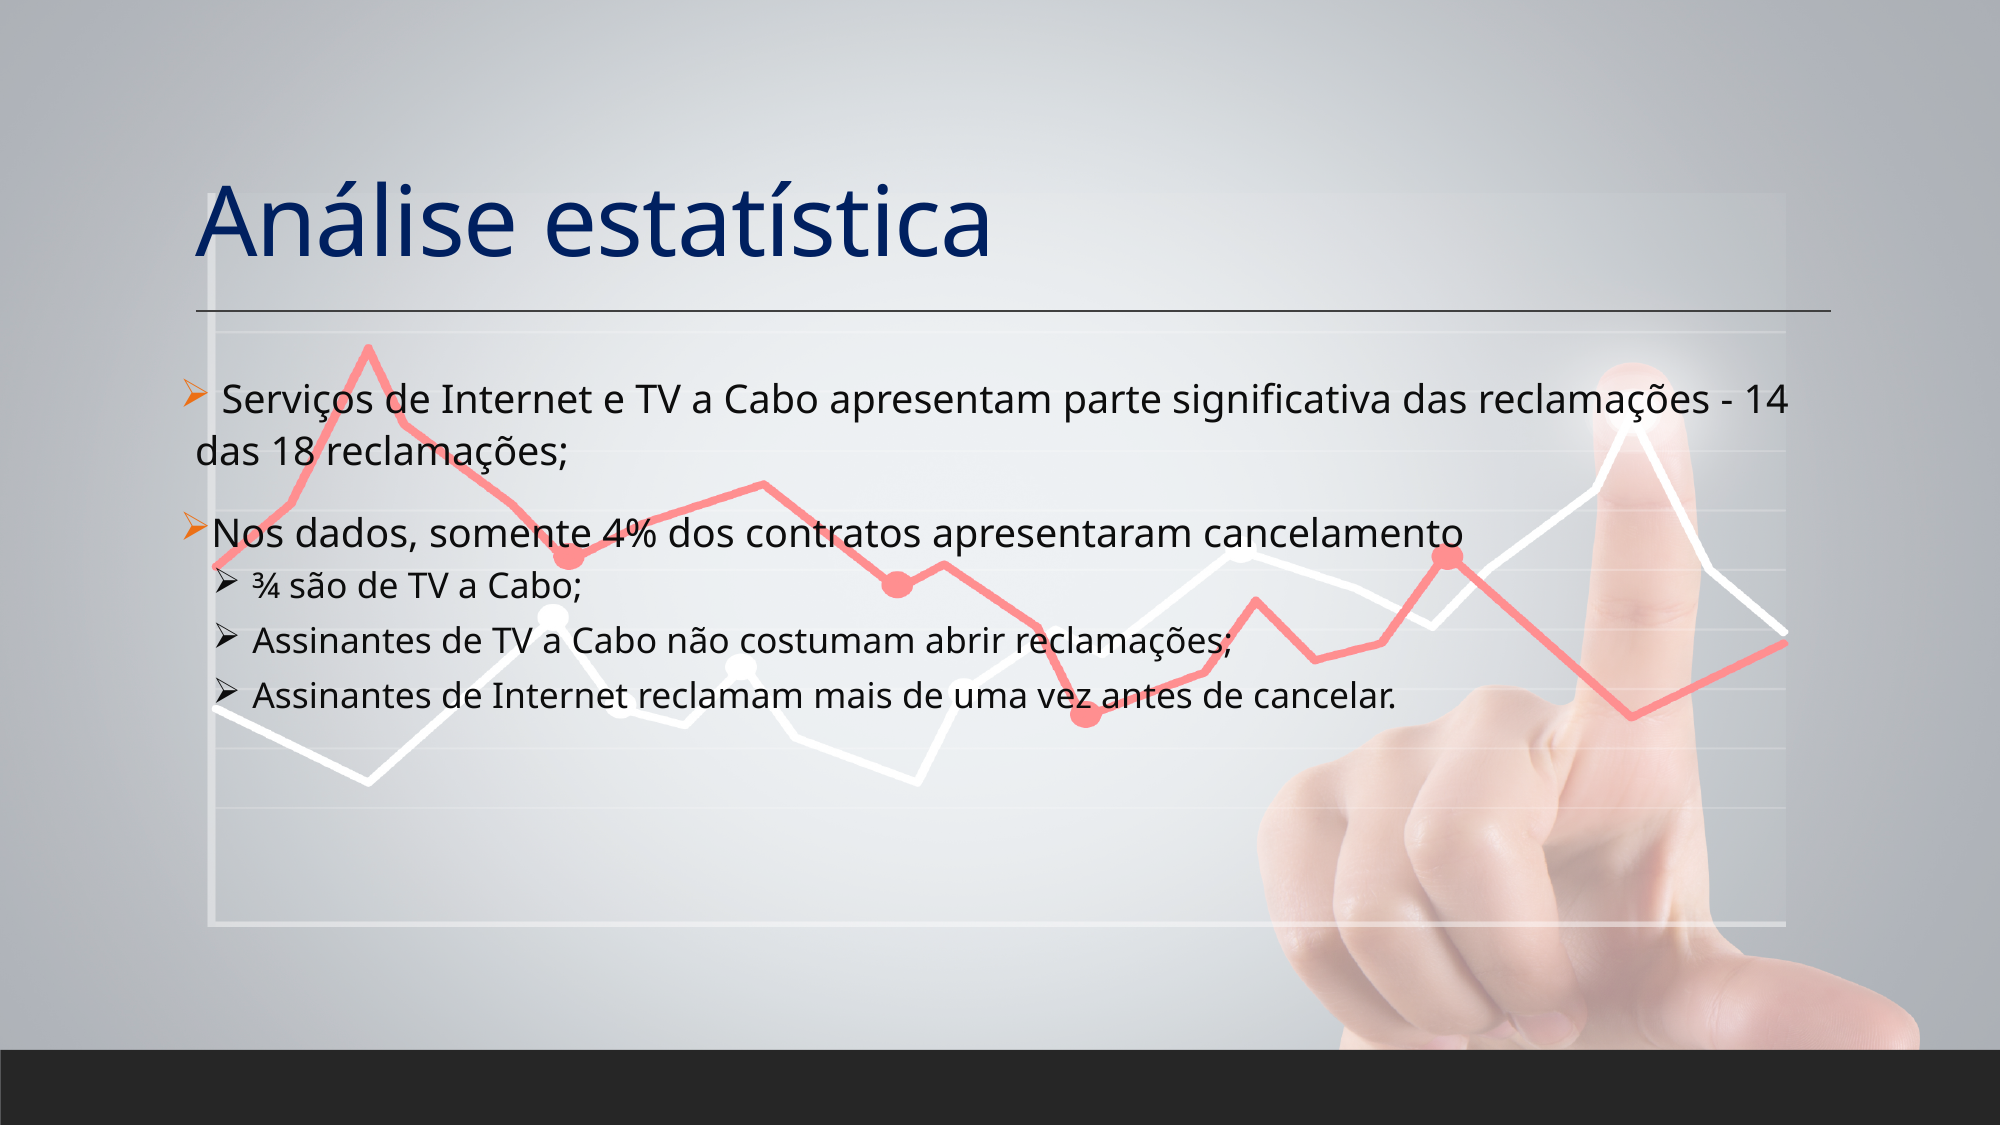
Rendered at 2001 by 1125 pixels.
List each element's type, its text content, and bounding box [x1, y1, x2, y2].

title Análise estatística [180, 47, 1830, 285]
list Serviços de Internet e TV a Cabo apresentam parte significativa das reclamações - 14 das 18 reclamações; Nos dados, somente 4% dos contratos apresentaram cancelamento ¾ são de TV a Cabo; Assinantes de TV a Cabo não costumam abrir reclamações; Assinantes de Internet reclamam mais de uma vez antes de cancelar. [180, 362, 1830, 979]
